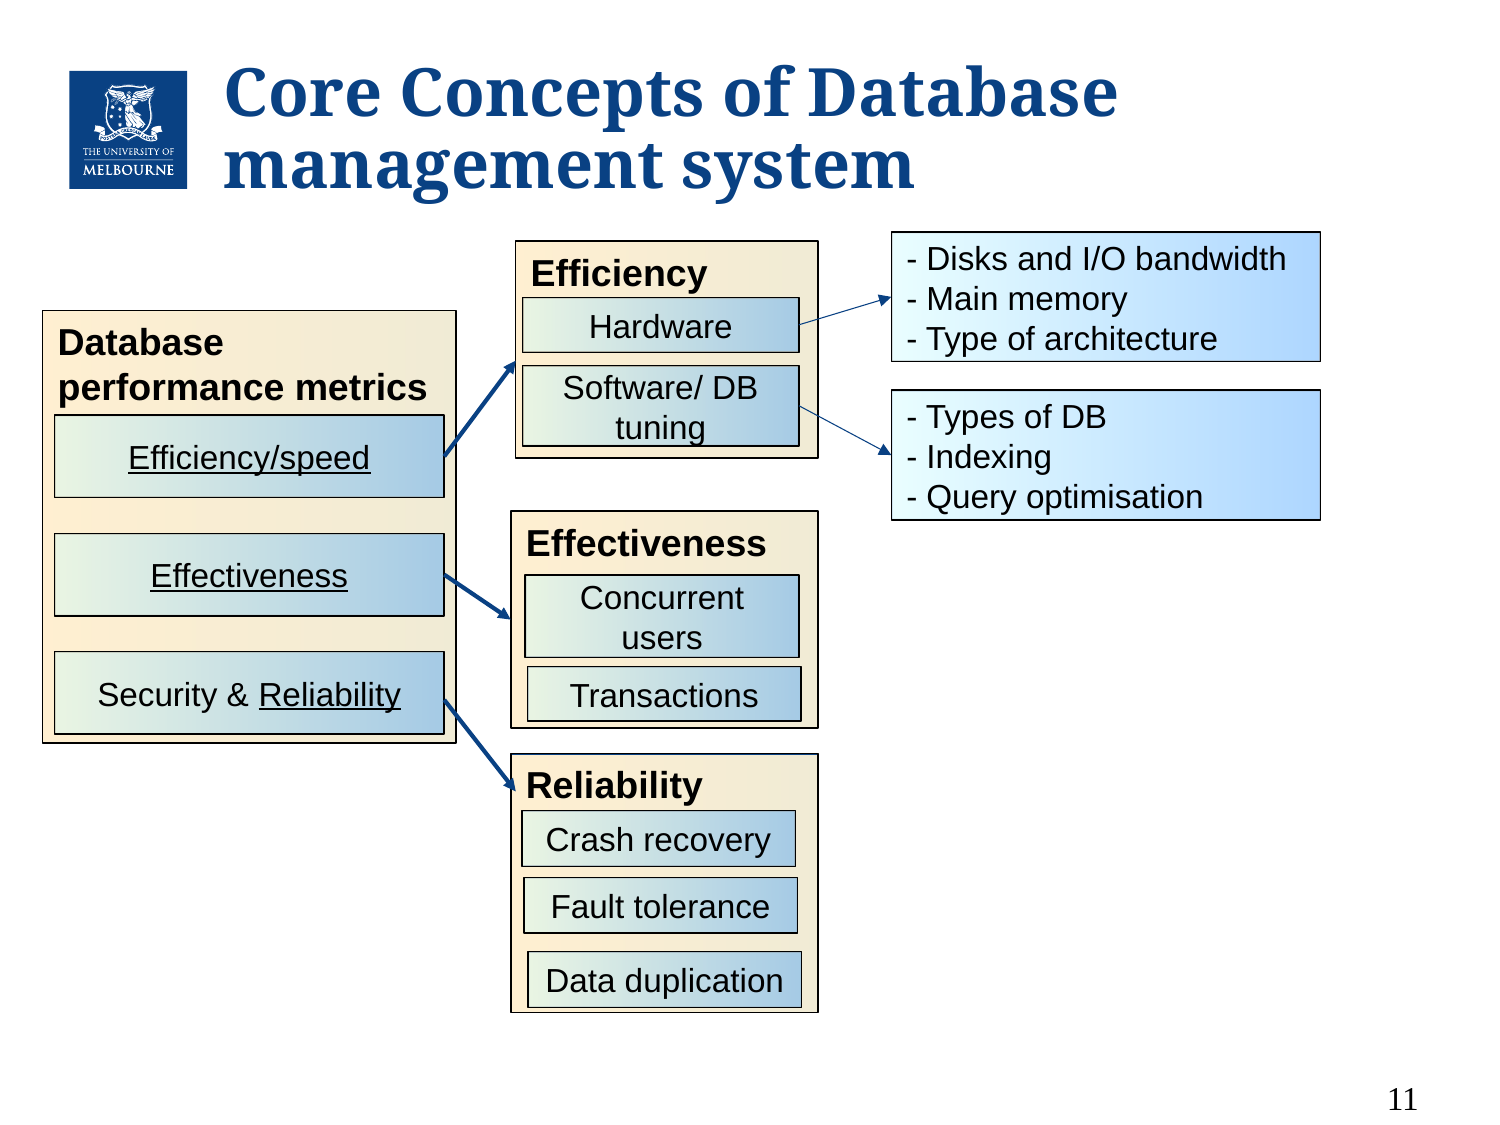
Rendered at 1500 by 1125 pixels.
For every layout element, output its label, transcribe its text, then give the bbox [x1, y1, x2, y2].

title Core Concepts of Database management system [208, 64, 1443, 211]
text_box Database performance metrics [42, 310, 457, 743]
text_box Effectiveness [510, 511, 818, 728]
text_box Software/ DB tuning [522, 365, 799, 446]
text_box Efficiency [515, 241, 818, 458]
text_box Transactions [527, 666, 802, 722]
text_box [444, 360, 516, 457]
text_box Data duplication [528, 951, 802, 1008]
text_box - Types of DB - Indexing - Query optimisation [891, 390, 1321, 520]
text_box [798, 405, 892, 456]
text_box Effectiveness [54, 533, 445, 616]
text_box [444, 699, 516, 792]
text_box Hardware [522, 297, 799, 353]
text_box Efficiency/speed [54, 415, 445, 498]
text_box - Disks and I/O bandwidth - Main memory - Type of architecture [891, 232, 1321, 362]
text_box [798, 296, 892, 325]
text_box Concurrent users [525, 574, 799, 658]
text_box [444, 574, 511, 620]
text_box Fault tolerance [523, 877, 798, 934]
text_box Reliability [510, 753, 818, 1013]
text_box Security & Reliability [54, 651, 445, 734]
text_box Crash recovery [521, 810, 796, 867]
